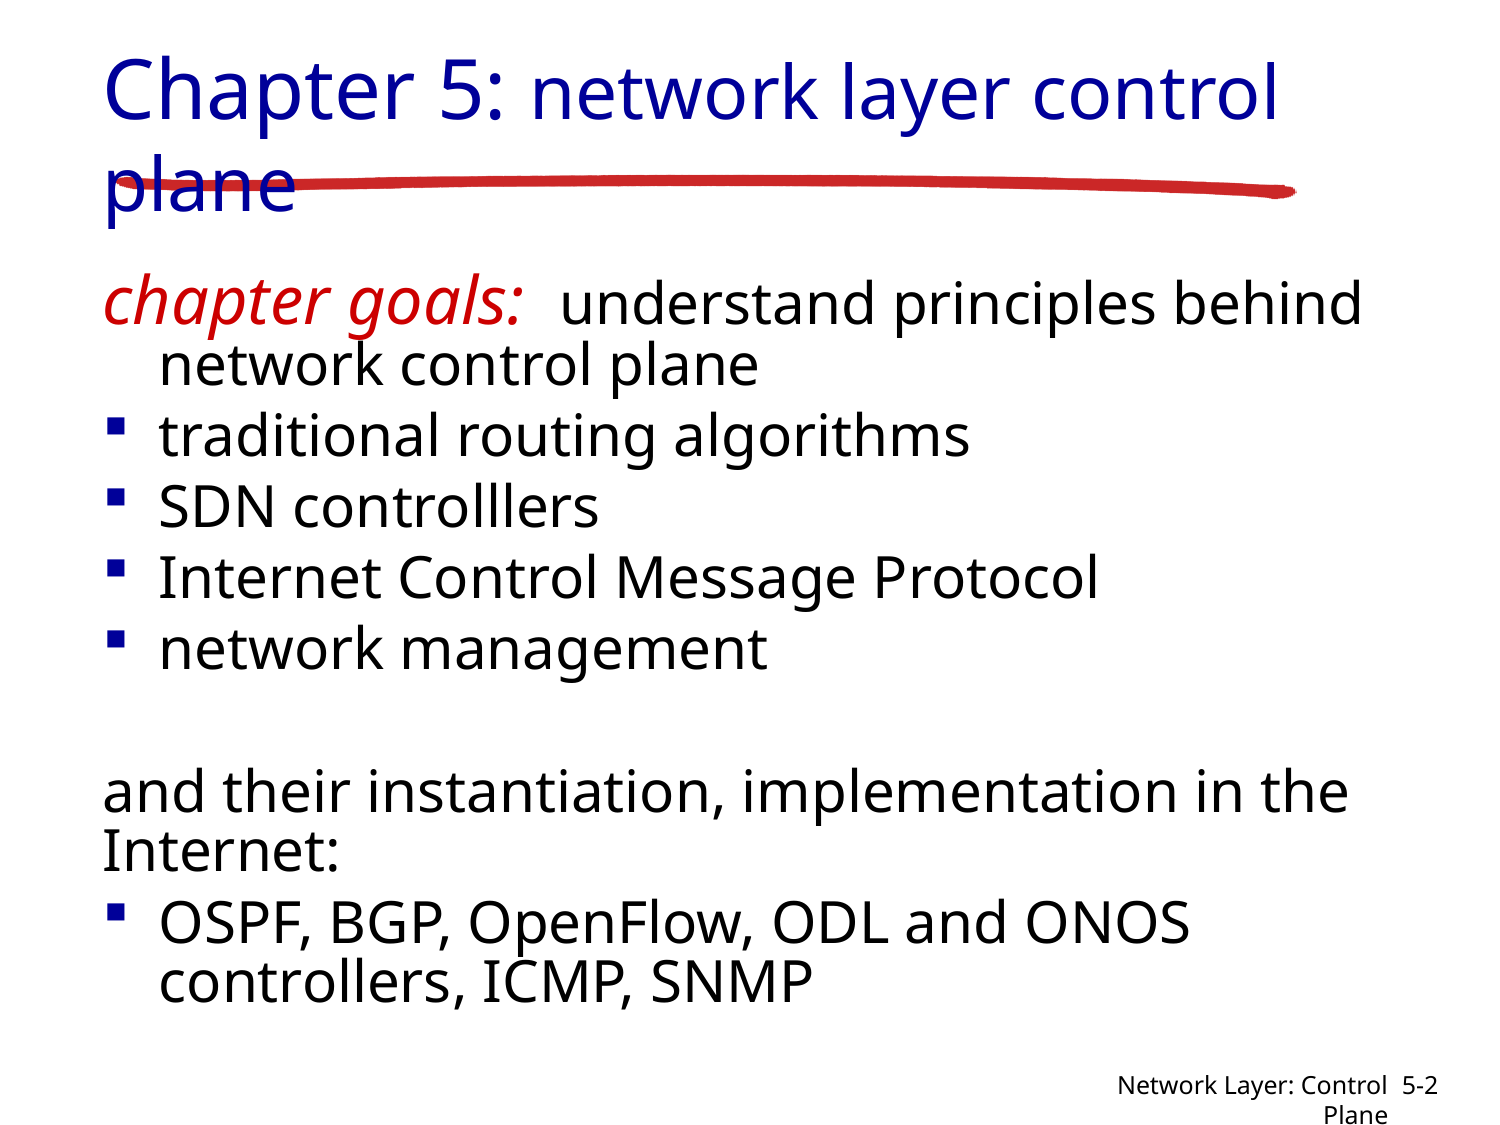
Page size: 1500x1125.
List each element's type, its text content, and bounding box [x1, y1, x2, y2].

slide_number 5-2 [1387, 1062, 1463, 1107]
picture [108, 168, 1310, 207]
list chapter goals: understand principles behind network control plane traditional routing algorithms SDN controlllers Internet Control Message Protocol network management and their instantiation, implementation in the Internet: OSPF, BGP, OpenFlow, ODL and ONOS controllers, ICMP, SNMP [87, 262, 1411, 1025]
title Chapter 5: network layer control plane [87, 37, 1363, 225]
footer Network Layer: Control Plane [1045, 1062, 1404, 1102]
